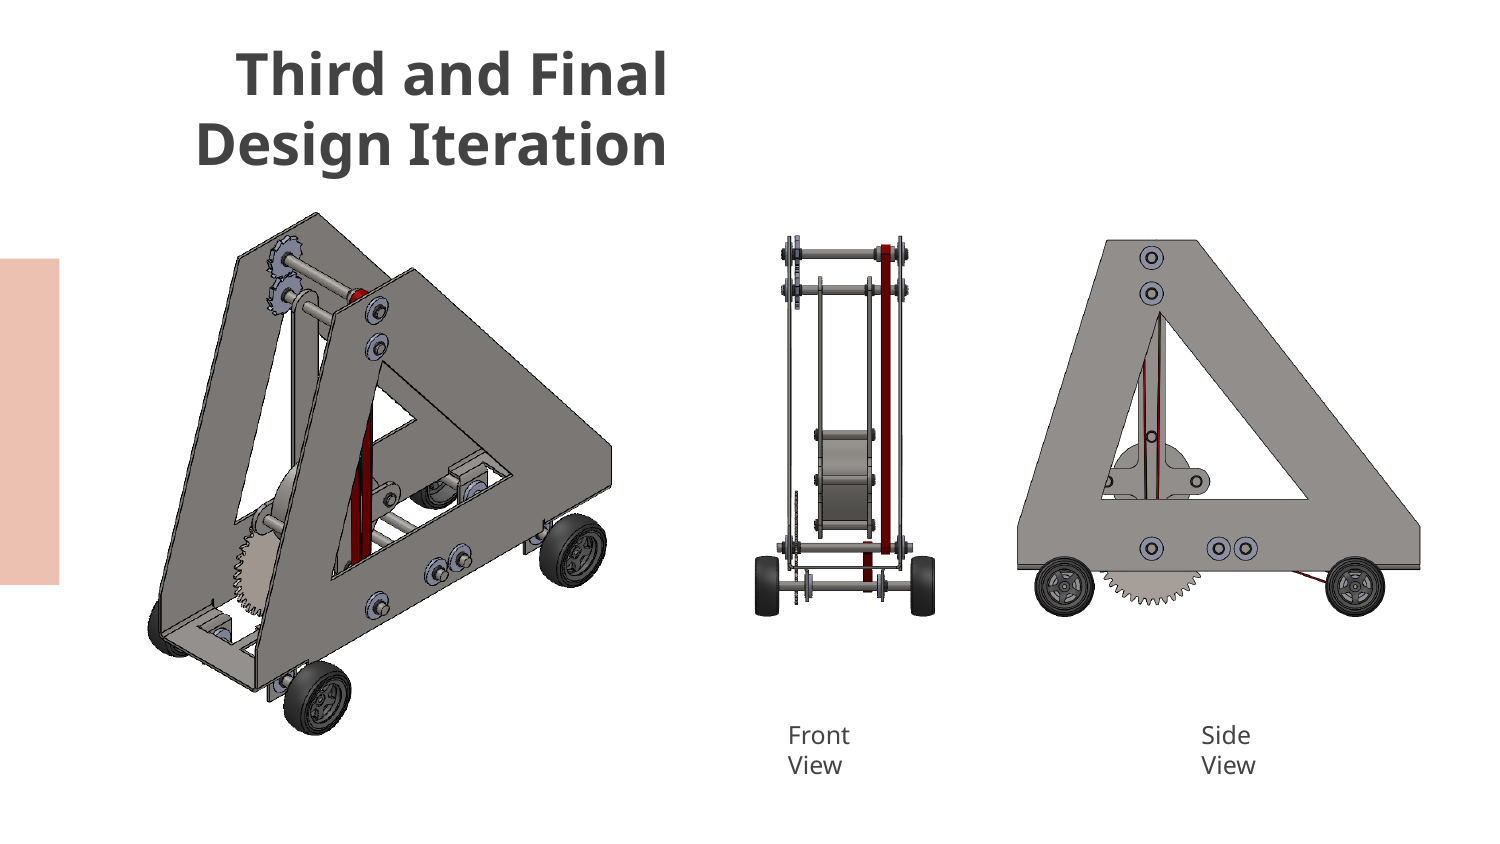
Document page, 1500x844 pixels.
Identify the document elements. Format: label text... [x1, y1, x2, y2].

picture [97, 197, 673, 775]
subtitle Front View [772, 704, 915, 771]
title Third and Final Design Iteration [110, 33, 685, 181]
text_box [0, 258, 60, 585]
picture [744, 223, 945, 636]
subtitle Side View [1186, 704, 1316, 771]
picture [1003, 221, 1438, 638]
